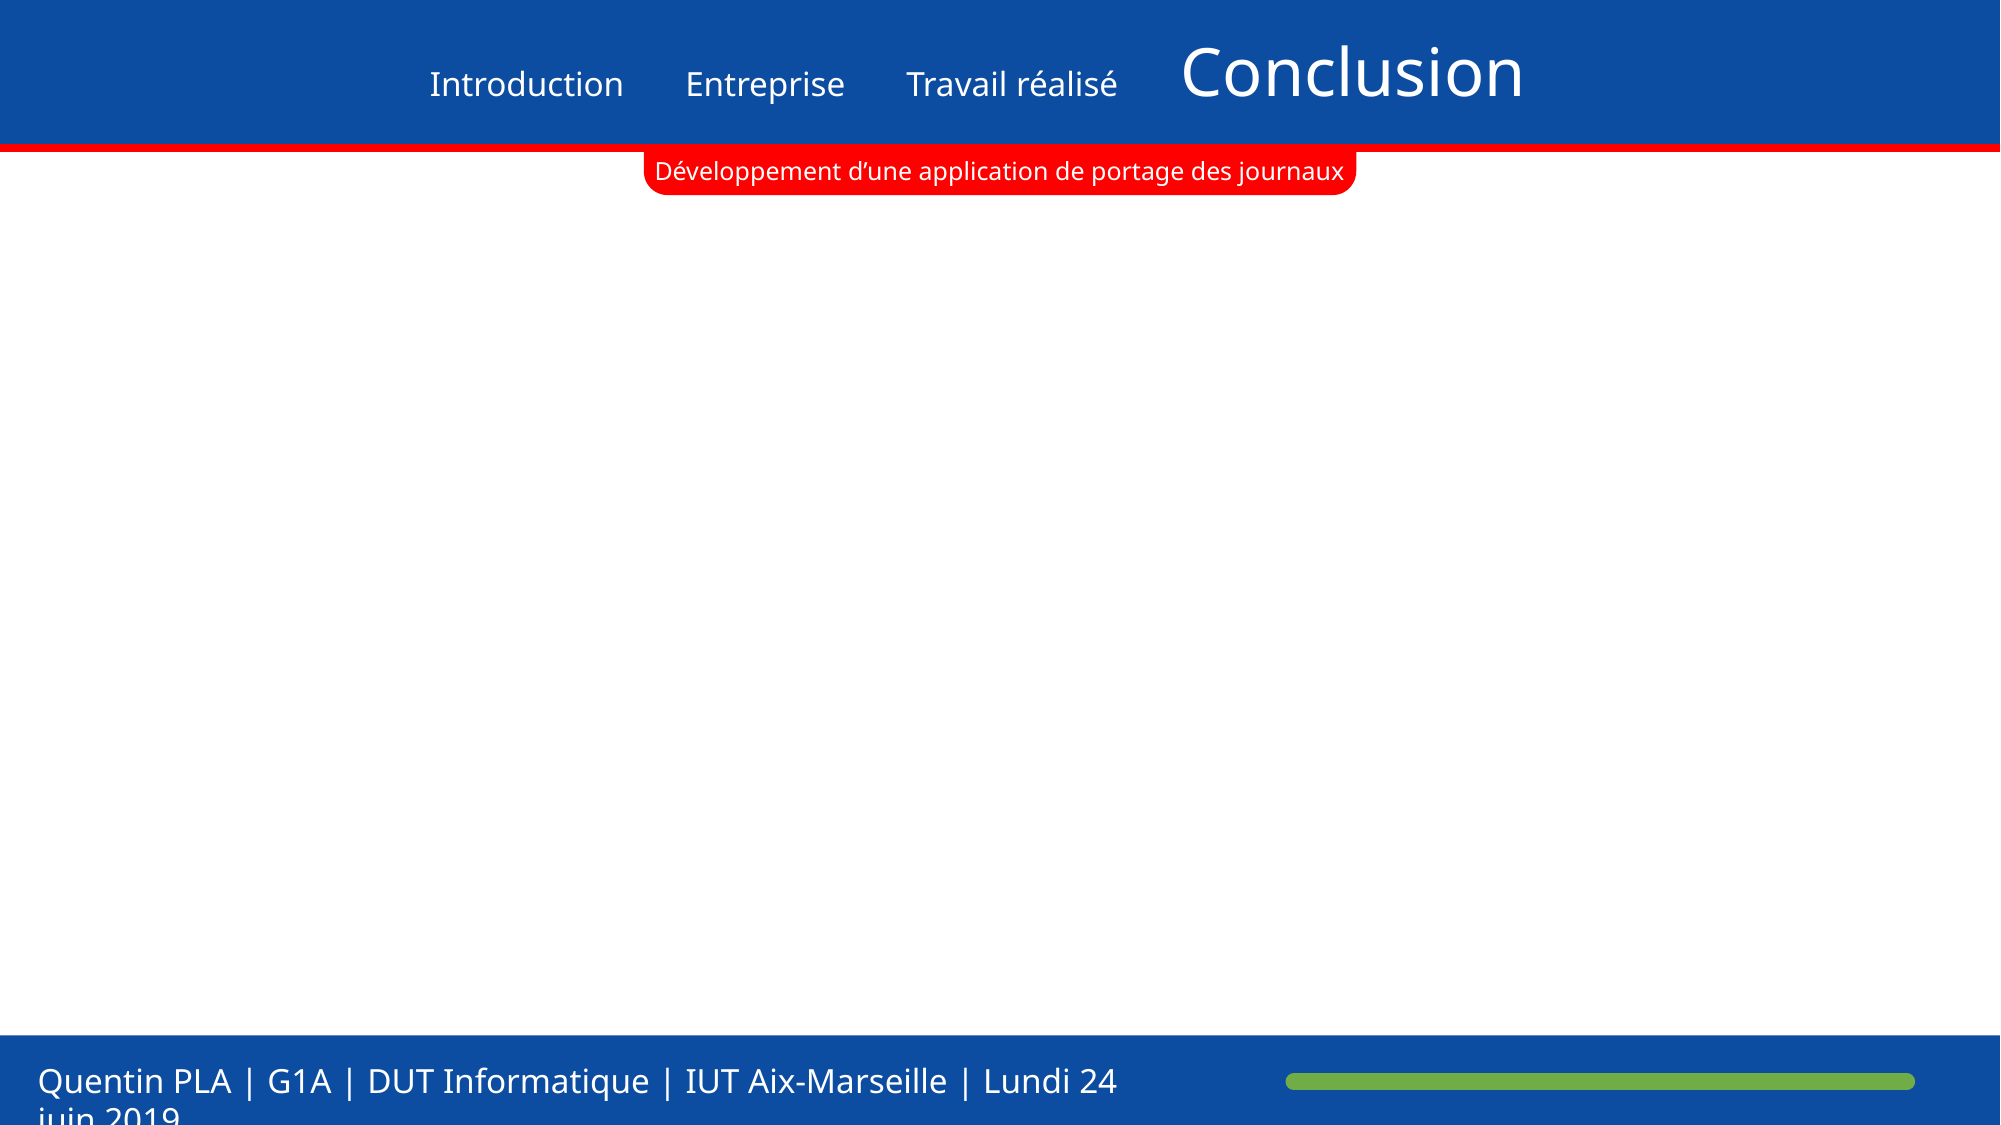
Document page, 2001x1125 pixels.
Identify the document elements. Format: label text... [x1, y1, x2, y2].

text_box [0, 1034, 2000, 1125]
text_box Quentin PLA | G1A | DUT Informatique | IUT Aix-Marseille | Lundi 24 juin 2019 [22, 1052, 1194, 1125]
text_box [633, 149, 1367, 196]
text_box [0, 0, 2000, 144]
text_box Introduction Entreprise Travail réalisé Conclusion [79, 21, 1921, 117]
